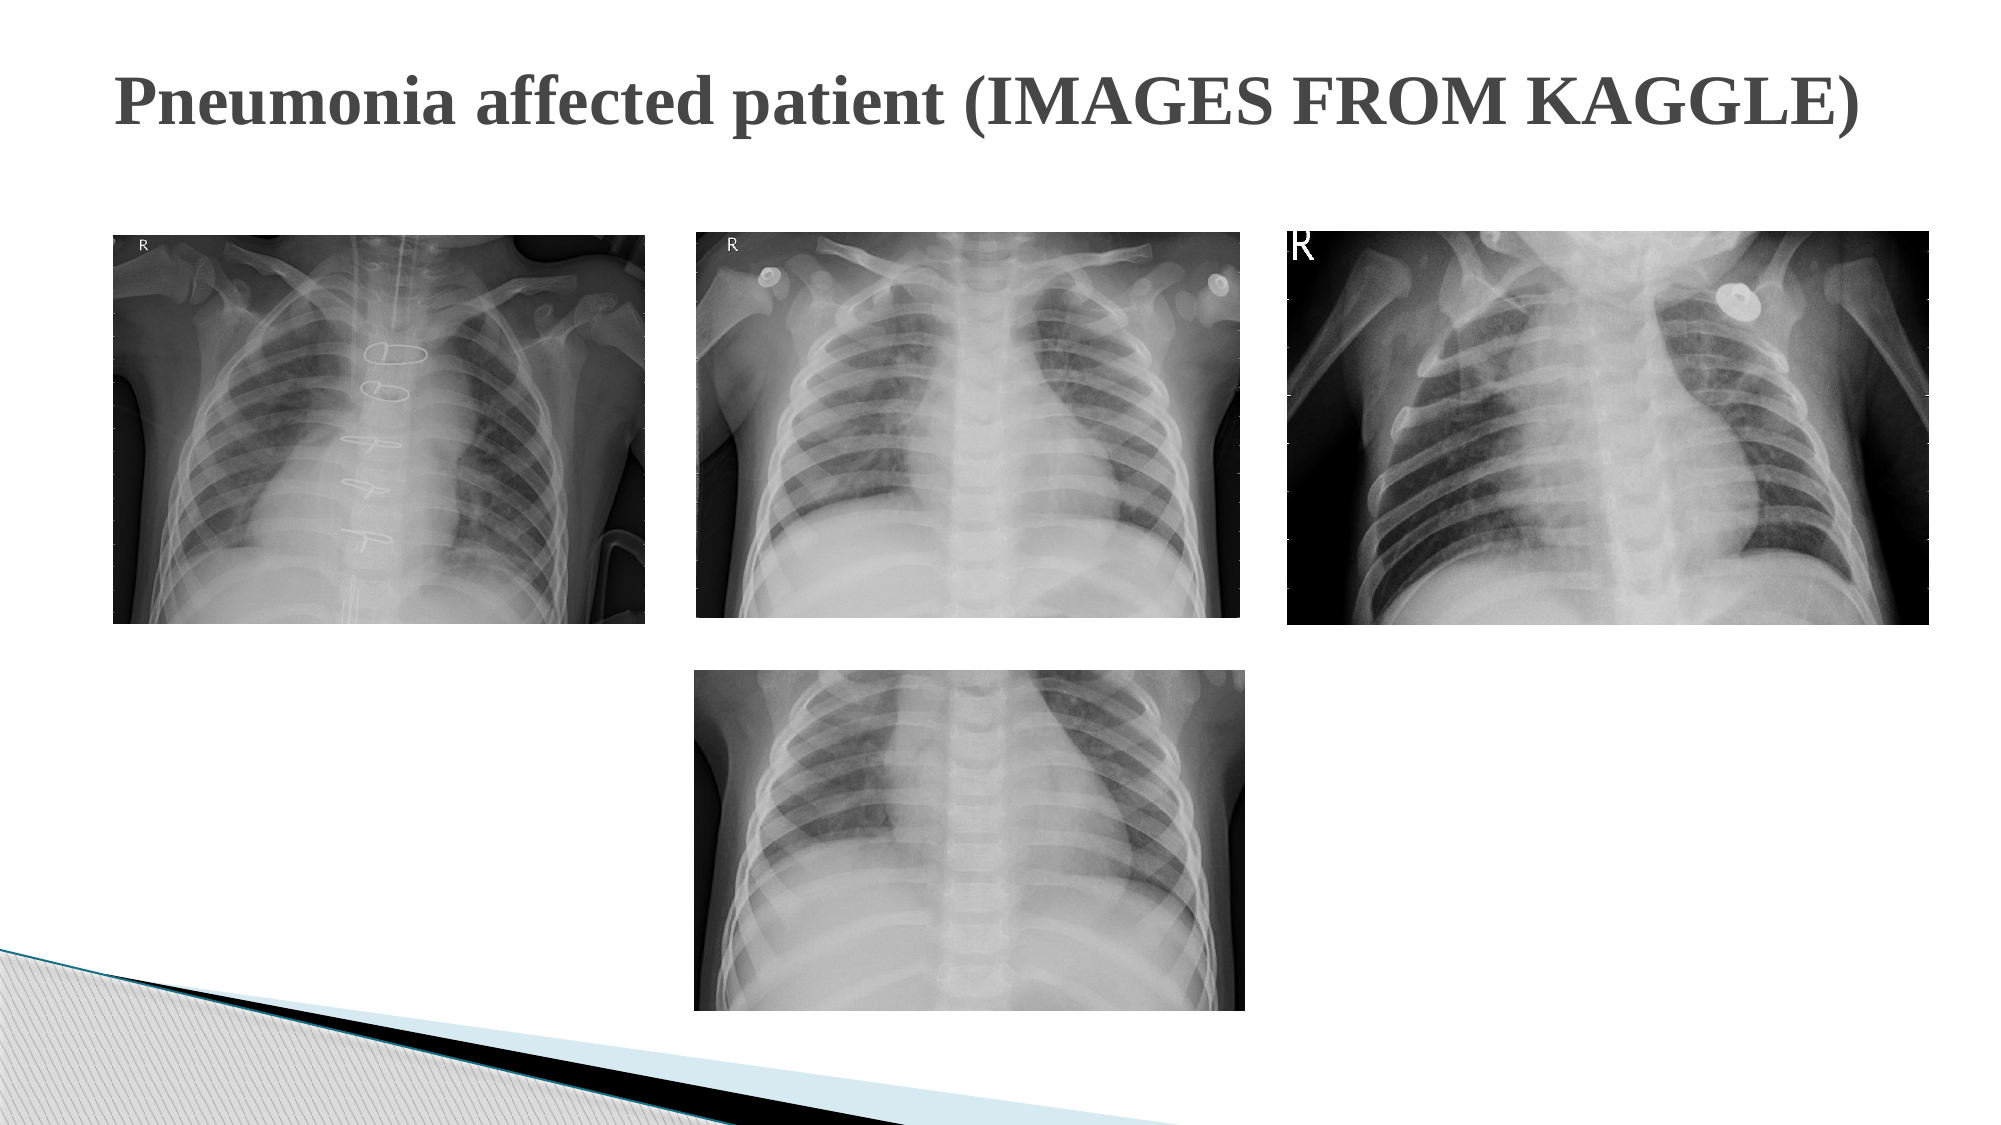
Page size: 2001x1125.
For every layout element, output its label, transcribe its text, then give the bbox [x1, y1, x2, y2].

picture [112, 235, 646, 624]
picture [694, 670, 1246, 1011]
picture [696, 232, 1240, 618]
picture [1287, 231, 1929, 625]
title Pneumonia affected patient (IMAGES FROM KAGGLE) [99, 45, 1900, 233]
